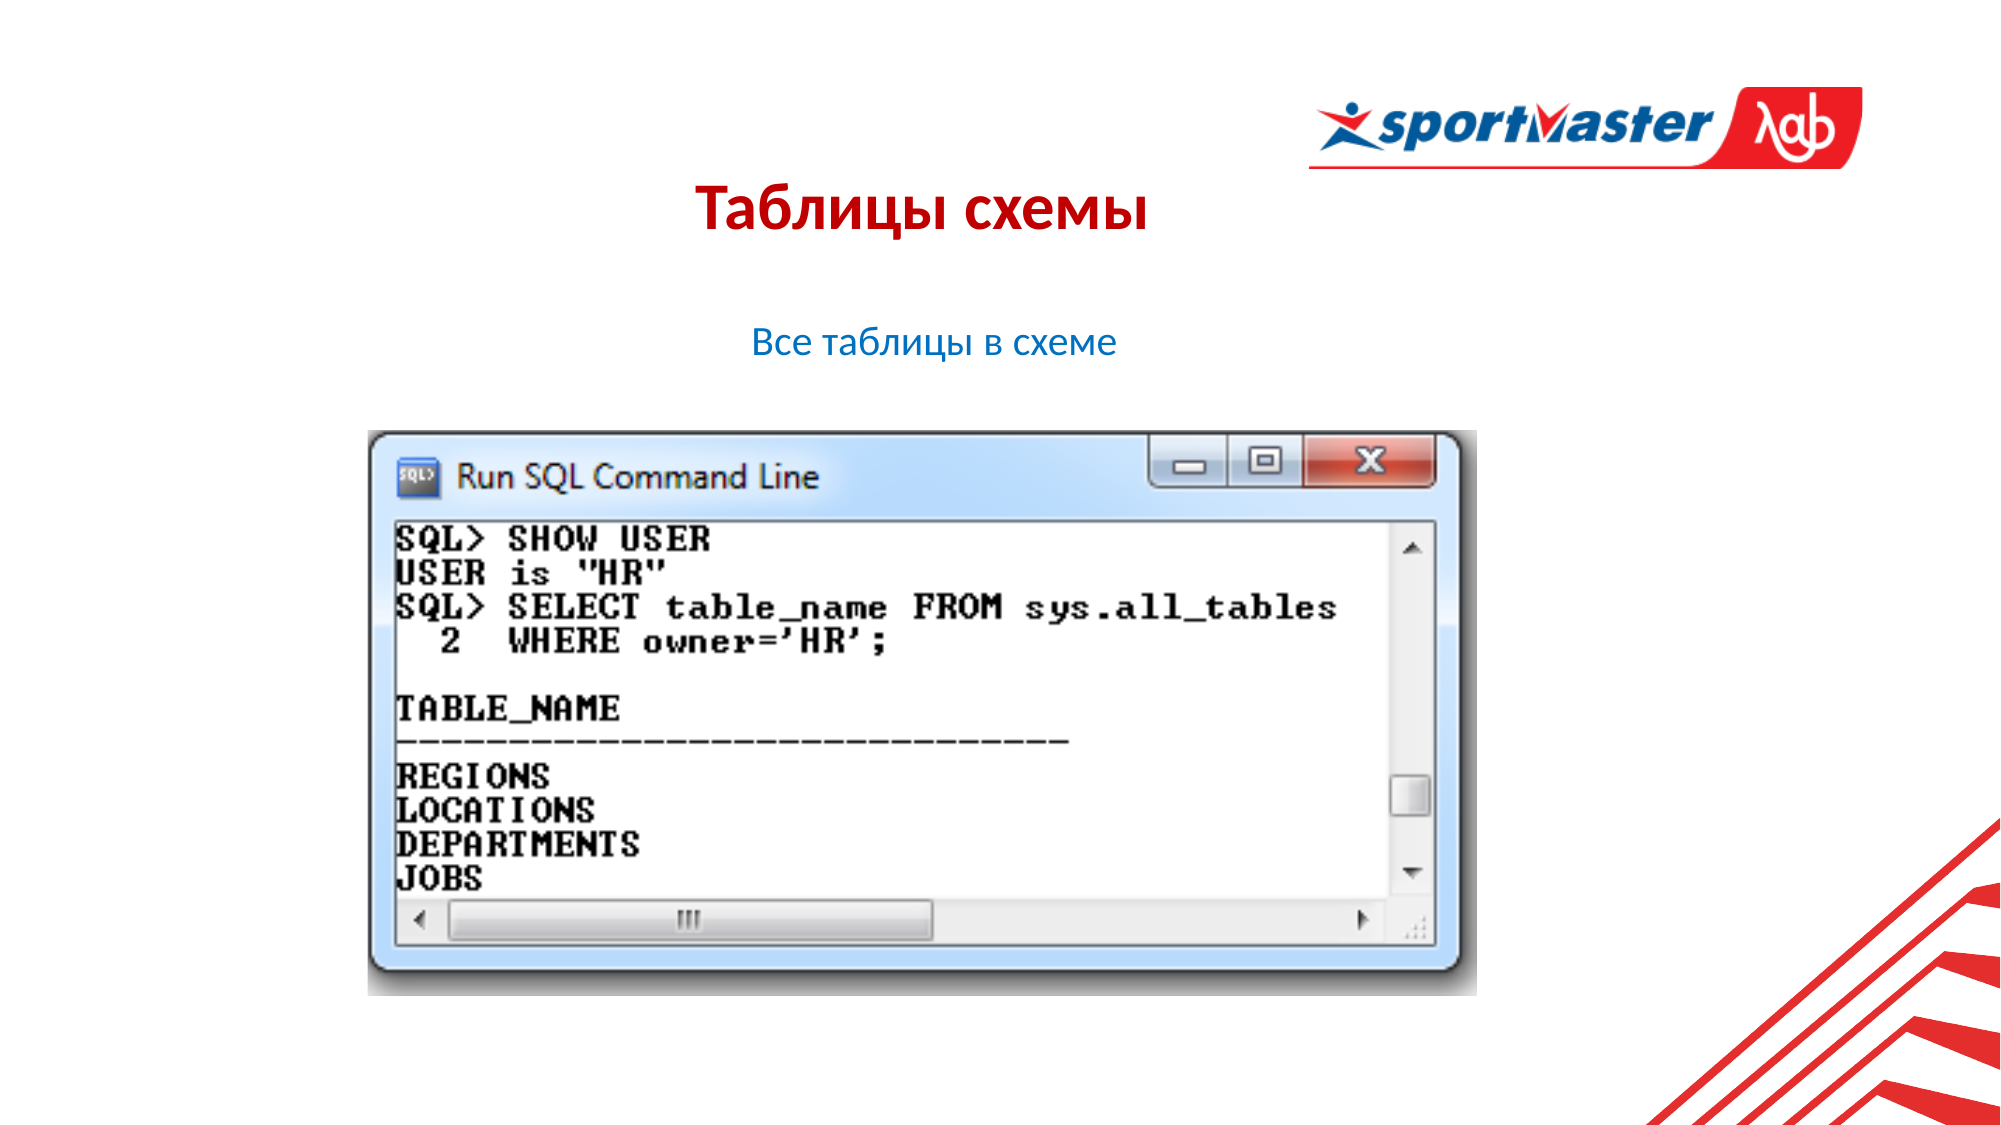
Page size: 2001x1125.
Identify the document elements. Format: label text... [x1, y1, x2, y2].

text_box Все таблицы в схеме [736, 312, 1313, 382]
text_box Таблицы схемы [422, 155, 1423, 250]
picture [1609, 808, 2001, 1125]
text_box [77, 310, 1558, 686]
picture [367, 430, 1478, 996]
